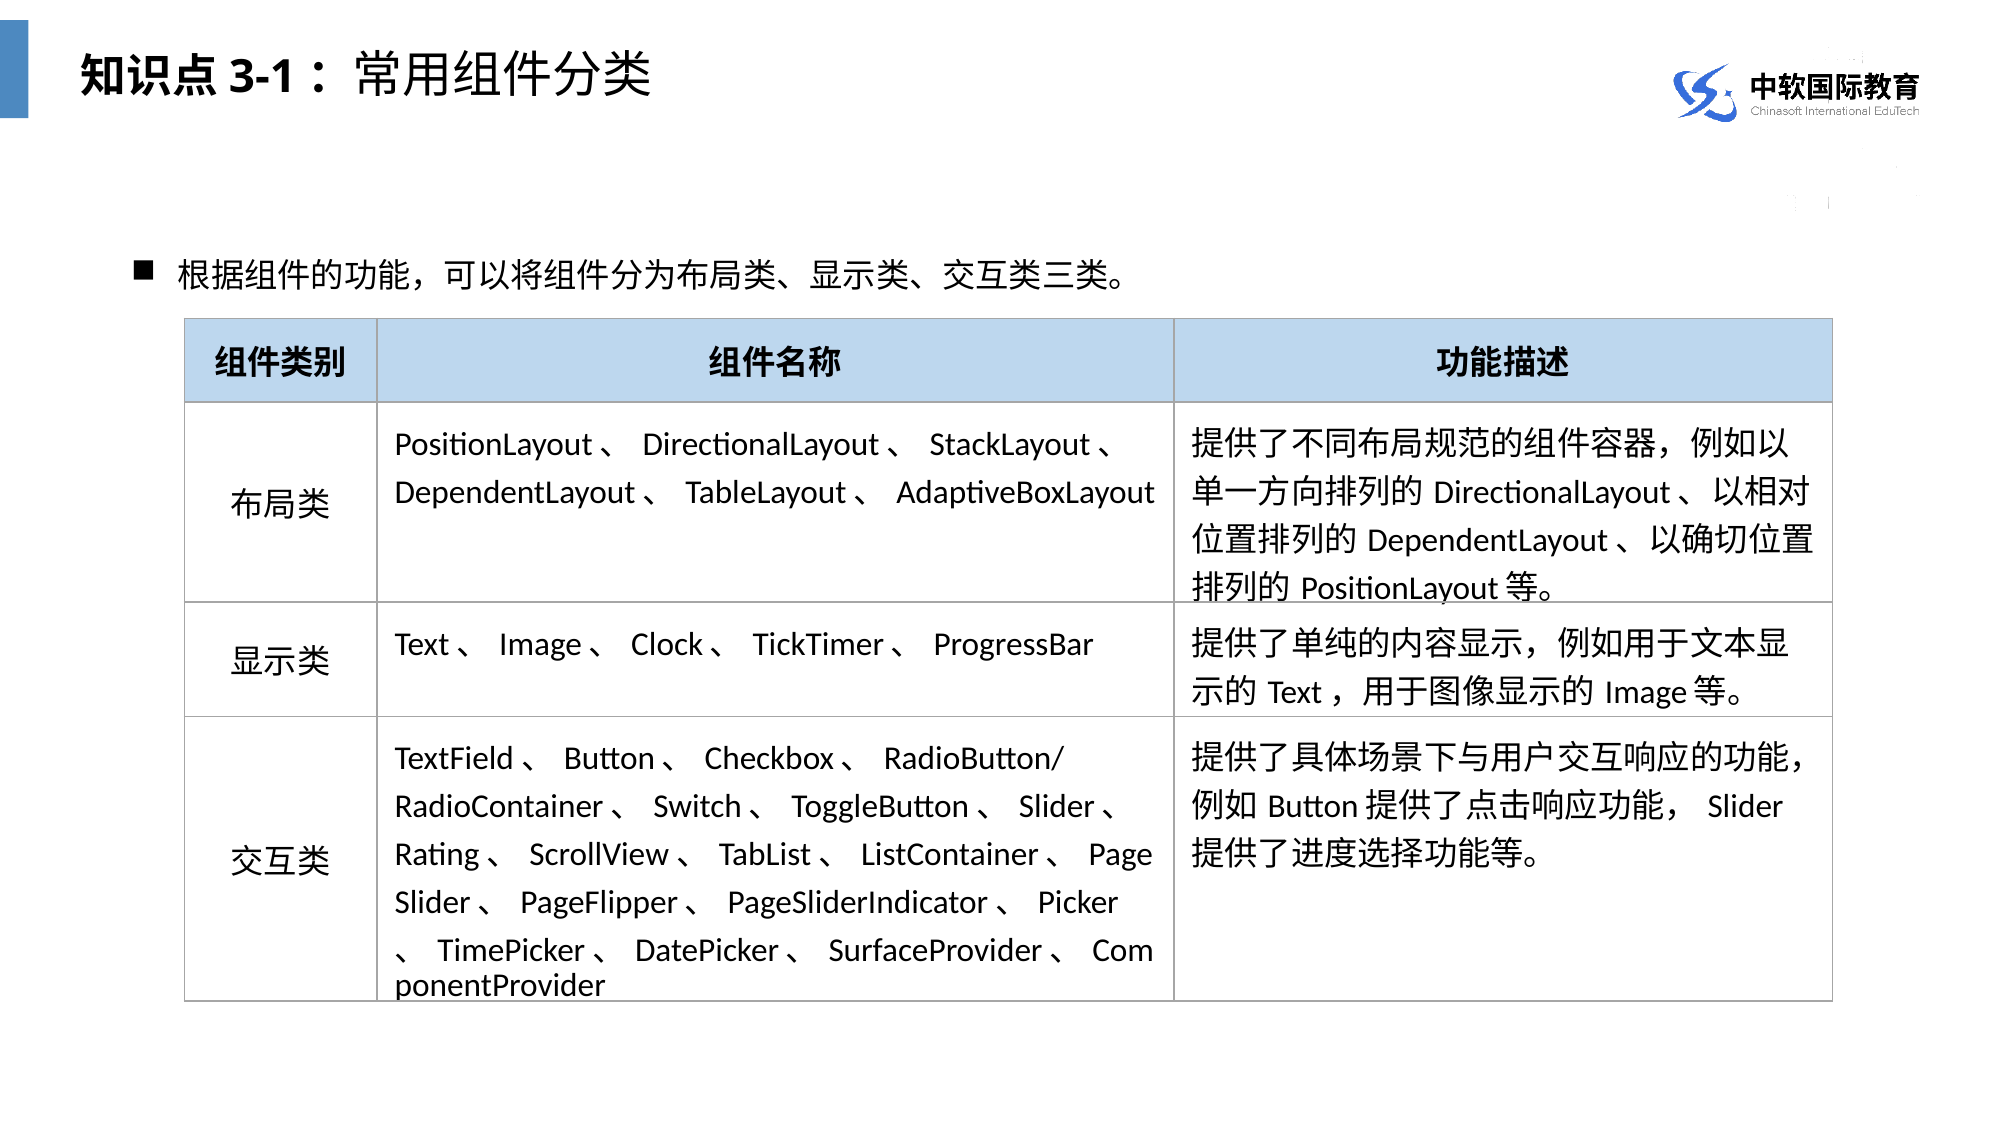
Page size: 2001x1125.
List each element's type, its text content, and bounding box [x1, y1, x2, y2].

table_header 组件类别 [185, 319, 376, 401]
table_cell 交互类 [185, 717, 376, 1000]
picture [1611, 26, 1981, 230]
table_cell TextField、Button、Checkbox、RadioButton/RadioContainer、Switch、ToggleButton、Slider、Rating、ScrollView、TabList、ListContainer、PageSlider、PageFlipper、PageSliderIndicator、Picker、TimePicker、DatePicker、SurfaceProvider、ComponentProvider [378, 717, 1173, 1000]
table_cell 提供了单纯的内容显示，例如用于文本显示的Text，用于图像显示的Image等。 [1175, 603, 1832, 716]
text_box 知识点3-1：常用组件分类 [65, 35, 1130, 110]
text_box 根据组件的功能，可以将组件分为布局类、显示类、交互类三类。 [116, 226, 1904, 302]
table_header 功能描述 [1175, 319, 1832, 401]
table_cell 布局类 [185, 403, 376, 601]
table_cell 提供了具体场景下与用户交互响应的功能，例如Button提供了点击响应功能，Slider提供了进度选择功能等。 [1175, 717, 1832, 1000]
table_cell Text、Image、Clock、TickTimer、ProgressBar [378, 603, 1173, 716]
table_cell 提供了不同布局规范的组件容器，例如以单一方向排列的DirectionalLayout、以相对位置排列的DependentLayout、以确切位置排列的PositionLayout等。 [1175, 403, 1832, 601]
table_cell 显示类 [185, 603, 376, 716]
table_cell PositionLayout、DirectionalLayout、StackLayout、DependentLayout、TableLayout、AdaptiveBoxLayout [378, 403, 1173, 601]
table_header 组件名称 [378, 319, 1173, 401]
